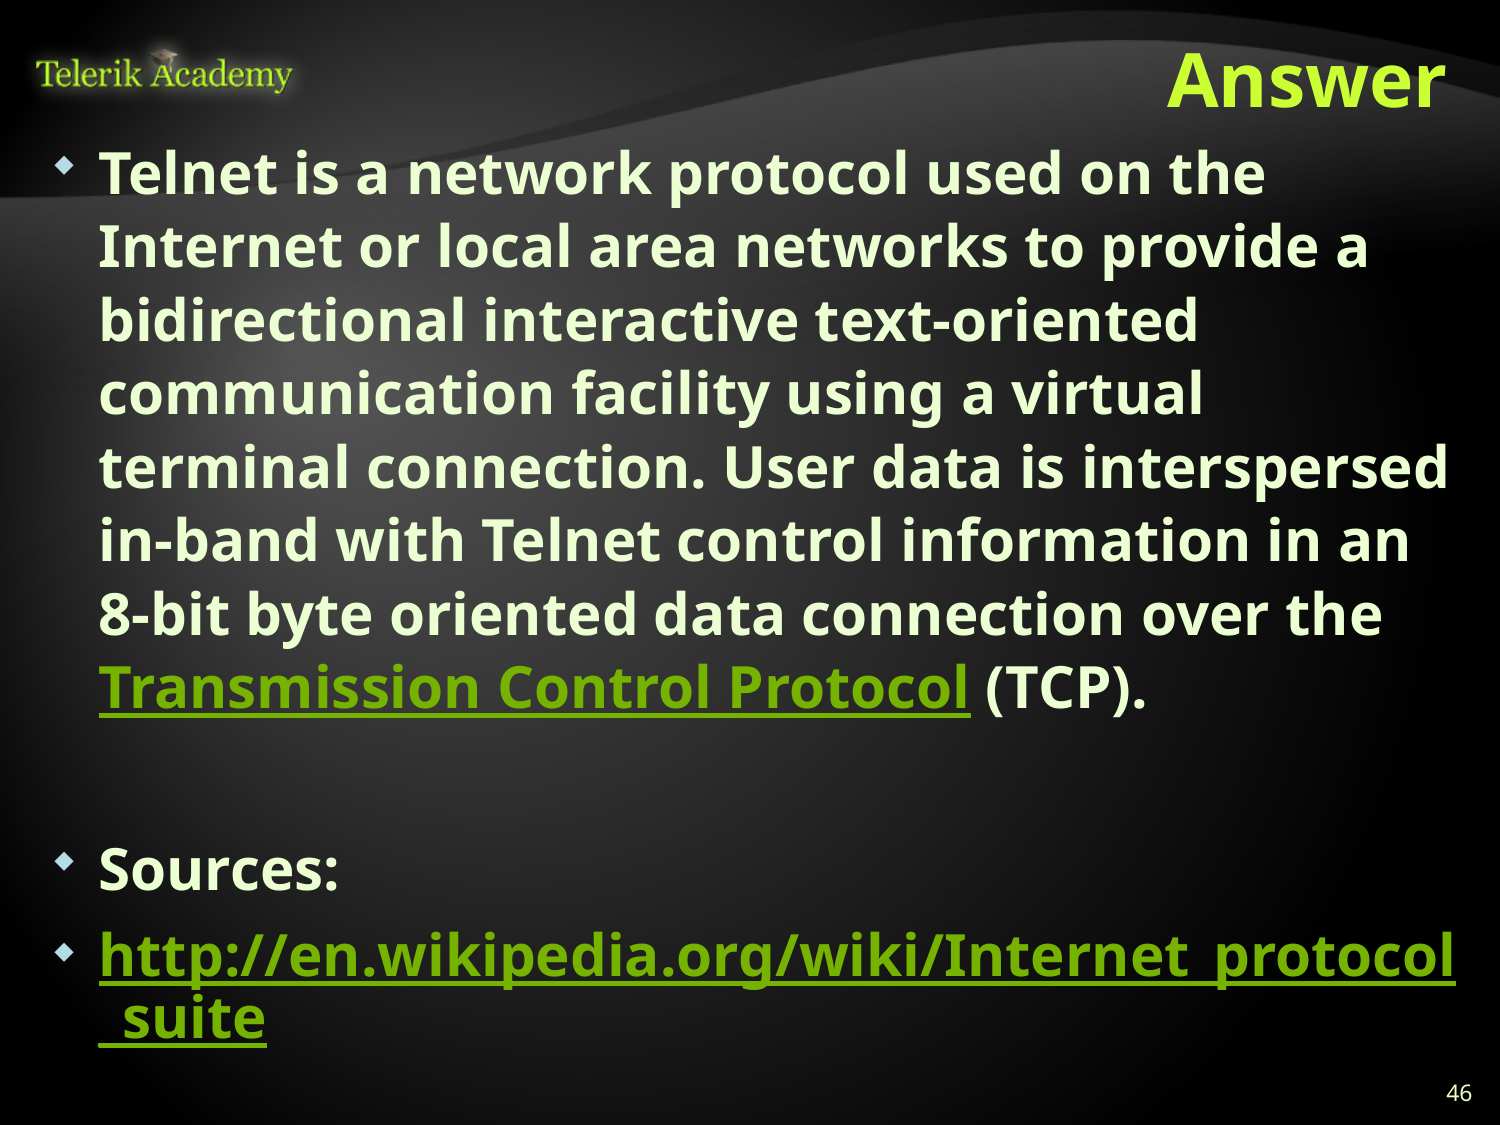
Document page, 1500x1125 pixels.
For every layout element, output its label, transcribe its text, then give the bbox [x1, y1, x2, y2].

list Telnet is a network protocol used on the Internet or local area networks to provide a bidirectional interactive text-oriented communication facility using a virtual terminal connection. User data is interspersed in-band with Telnet control information in an 8-bit byte oriented data connection over the Transmission Control Protocol (TCP). Sources: http://en.wikipedia.org/wiki/Internet_protocol_suite [37, 125, 1475, 1075]
title Answer [300, 12, 1463, 125]
picture [0, 0, 1500, 1125]
slide_number 46 [1412, 1074, 1488, 1113]
